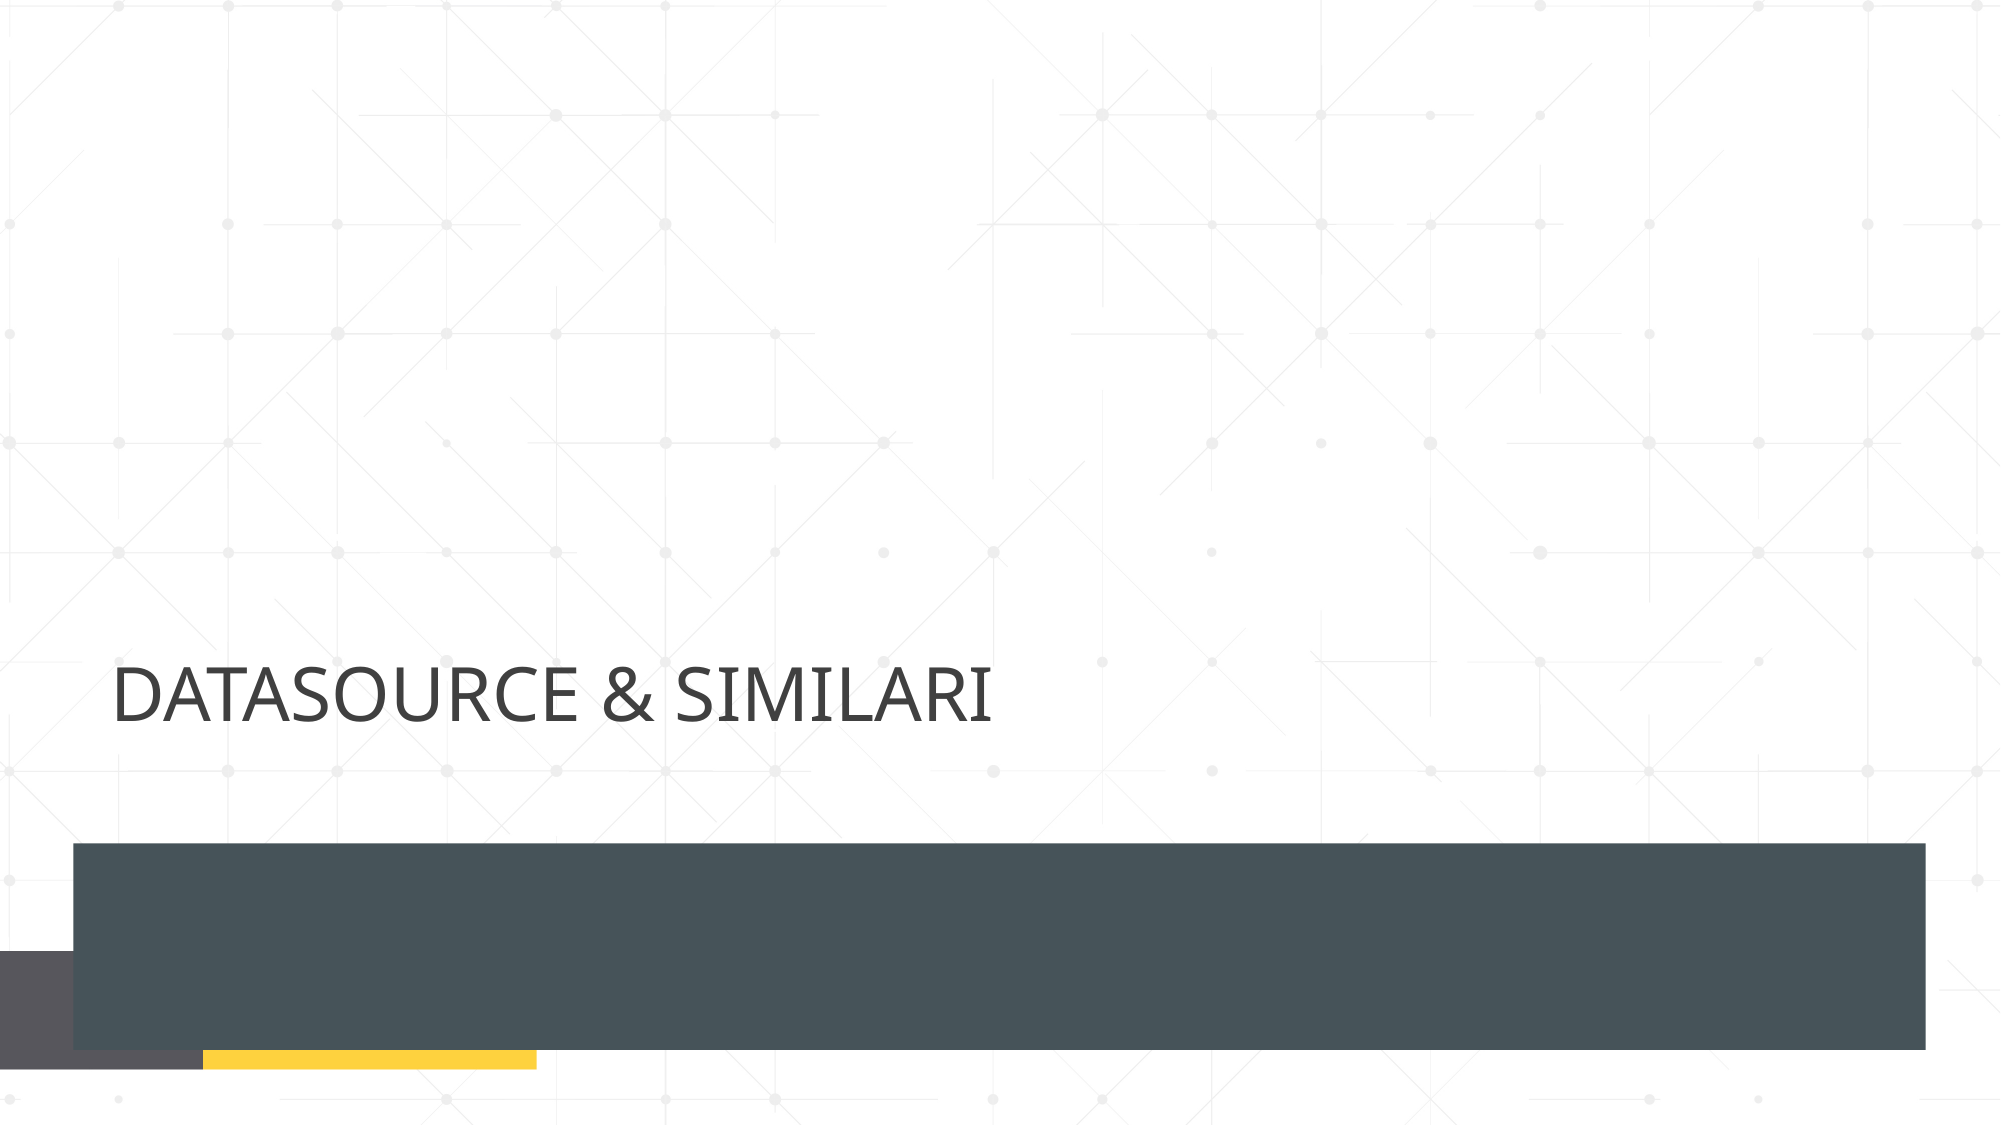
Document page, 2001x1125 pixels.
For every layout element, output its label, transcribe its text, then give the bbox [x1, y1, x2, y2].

picture [0, 0, 2001, 1125]
title Datasource & similari [95, 392, 1905, 745]
